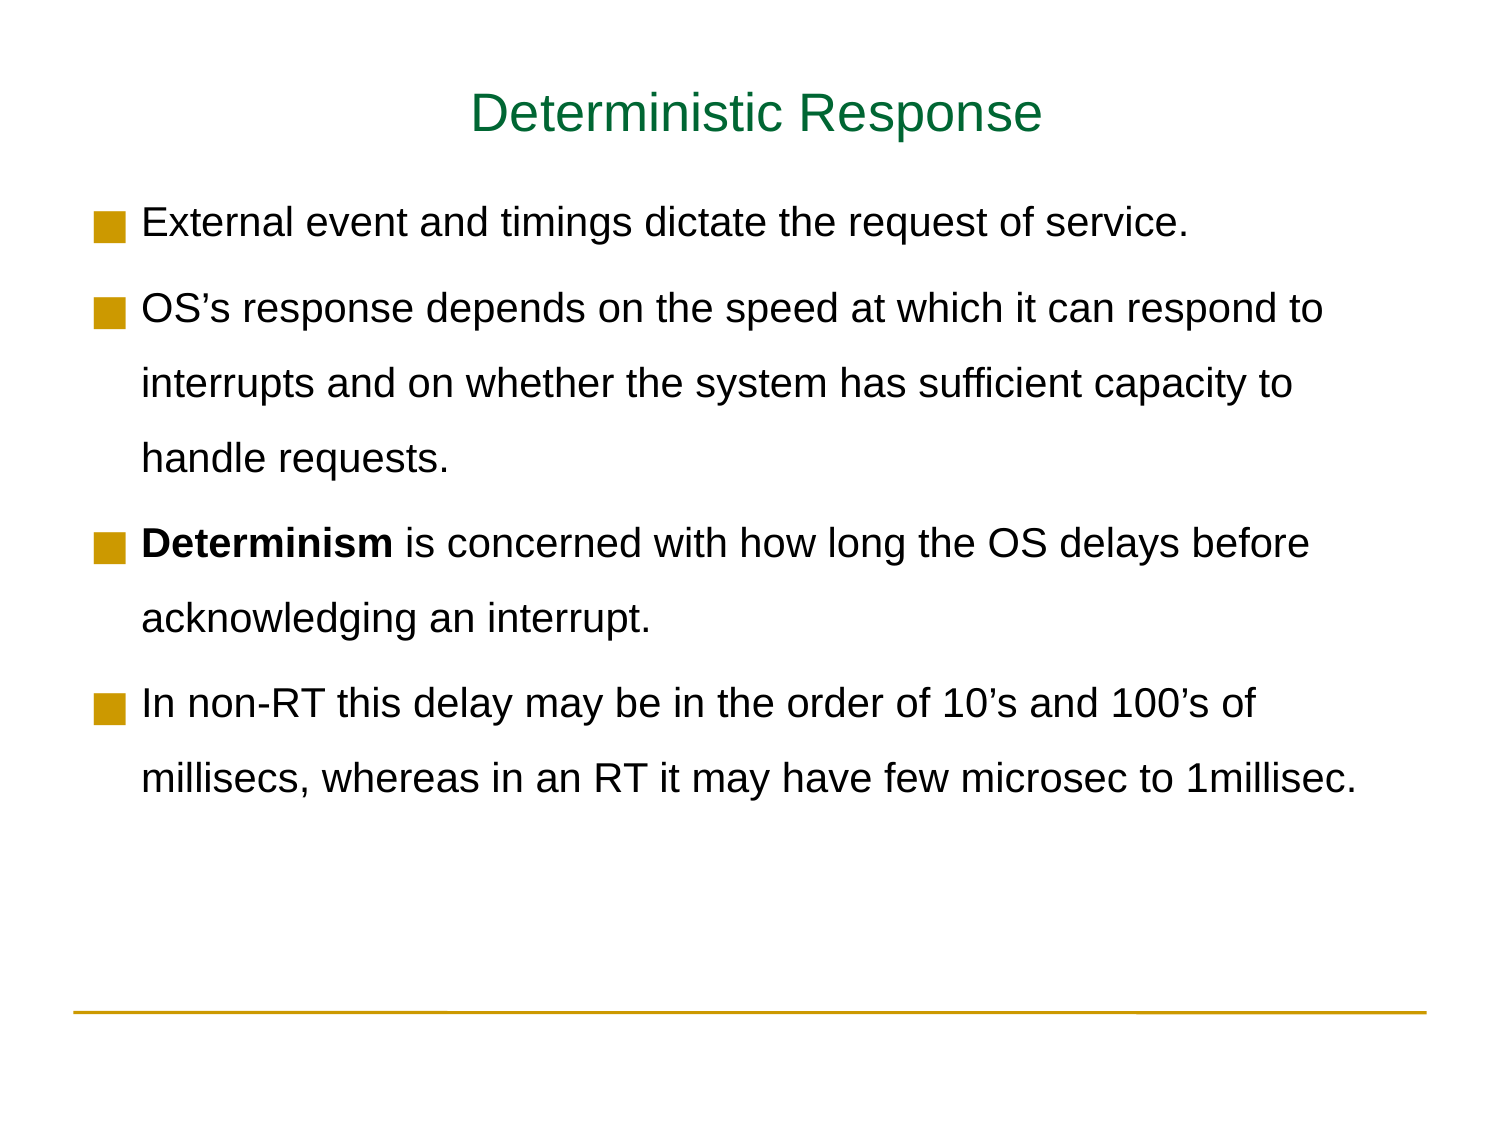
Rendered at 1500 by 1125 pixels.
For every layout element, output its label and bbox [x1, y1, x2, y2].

text_box [74, 162, 1425, 1000]
text_box [74, 45, 1425, 150]
